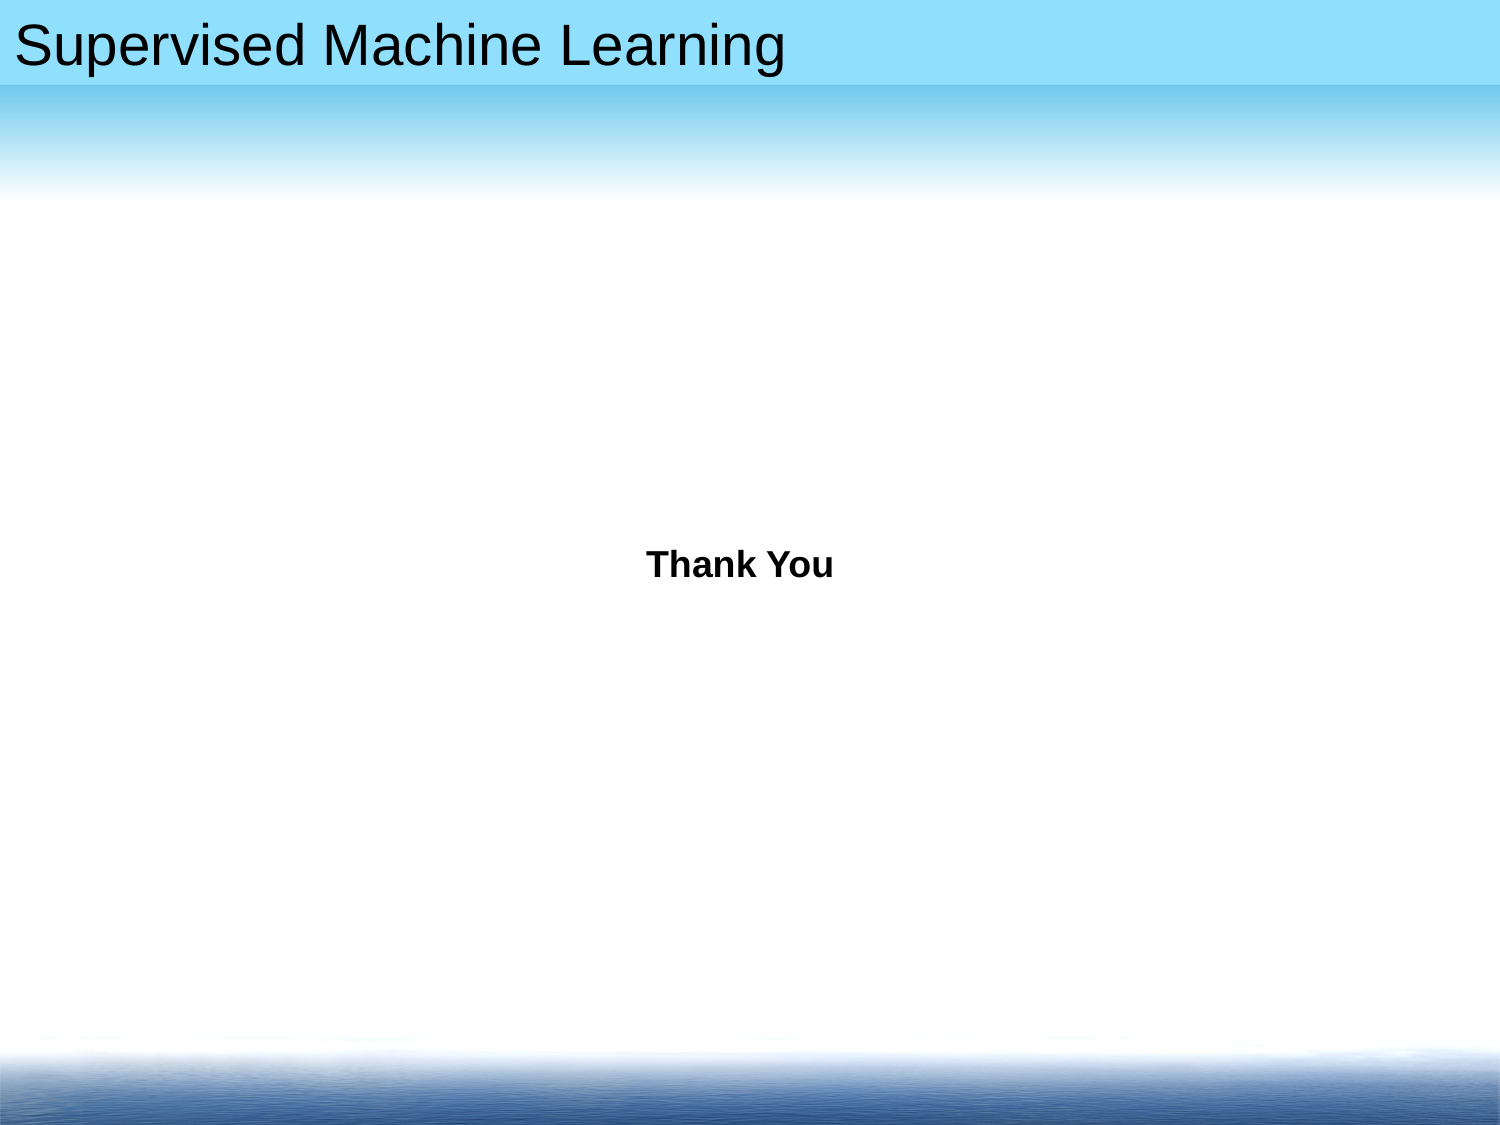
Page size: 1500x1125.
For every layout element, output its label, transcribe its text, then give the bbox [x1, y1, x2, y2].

picture [0, 1037, 1500, 1125]
text_box Thank You [631, 532, 869, 592]
